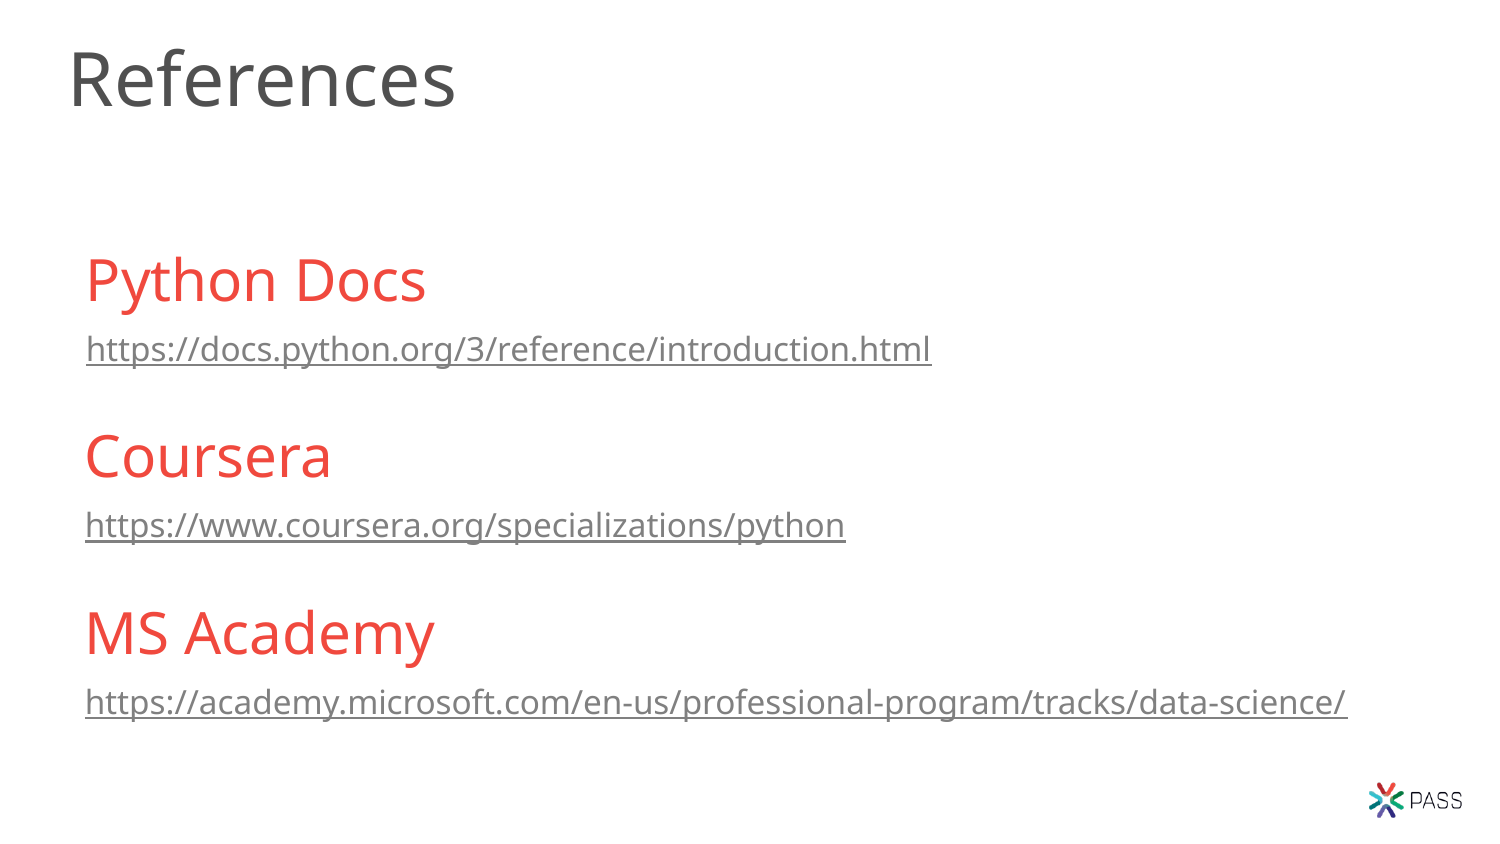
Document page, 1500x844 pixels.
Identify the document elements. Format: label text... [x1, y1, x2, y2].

text_box https://academy.microsoft.com/en-us/professional-program/tracks/data-science/ [69, 673, 1425, 741]
title References [52, 41, 1444, 142]
list Python Docs [70, 246, 1426, 320]
text_box Coursera [69, 423, 1425, 496]
picture [1367, 780, 1463, 820]
list https://docs.python.org/3/reference/introduction.html [70, 320, 1426, 387]
text_box https://www.coursera.org/specializations/python [69, 496, 1425, 564]
text_box MS Academy [69, 600, 1425, 673]
